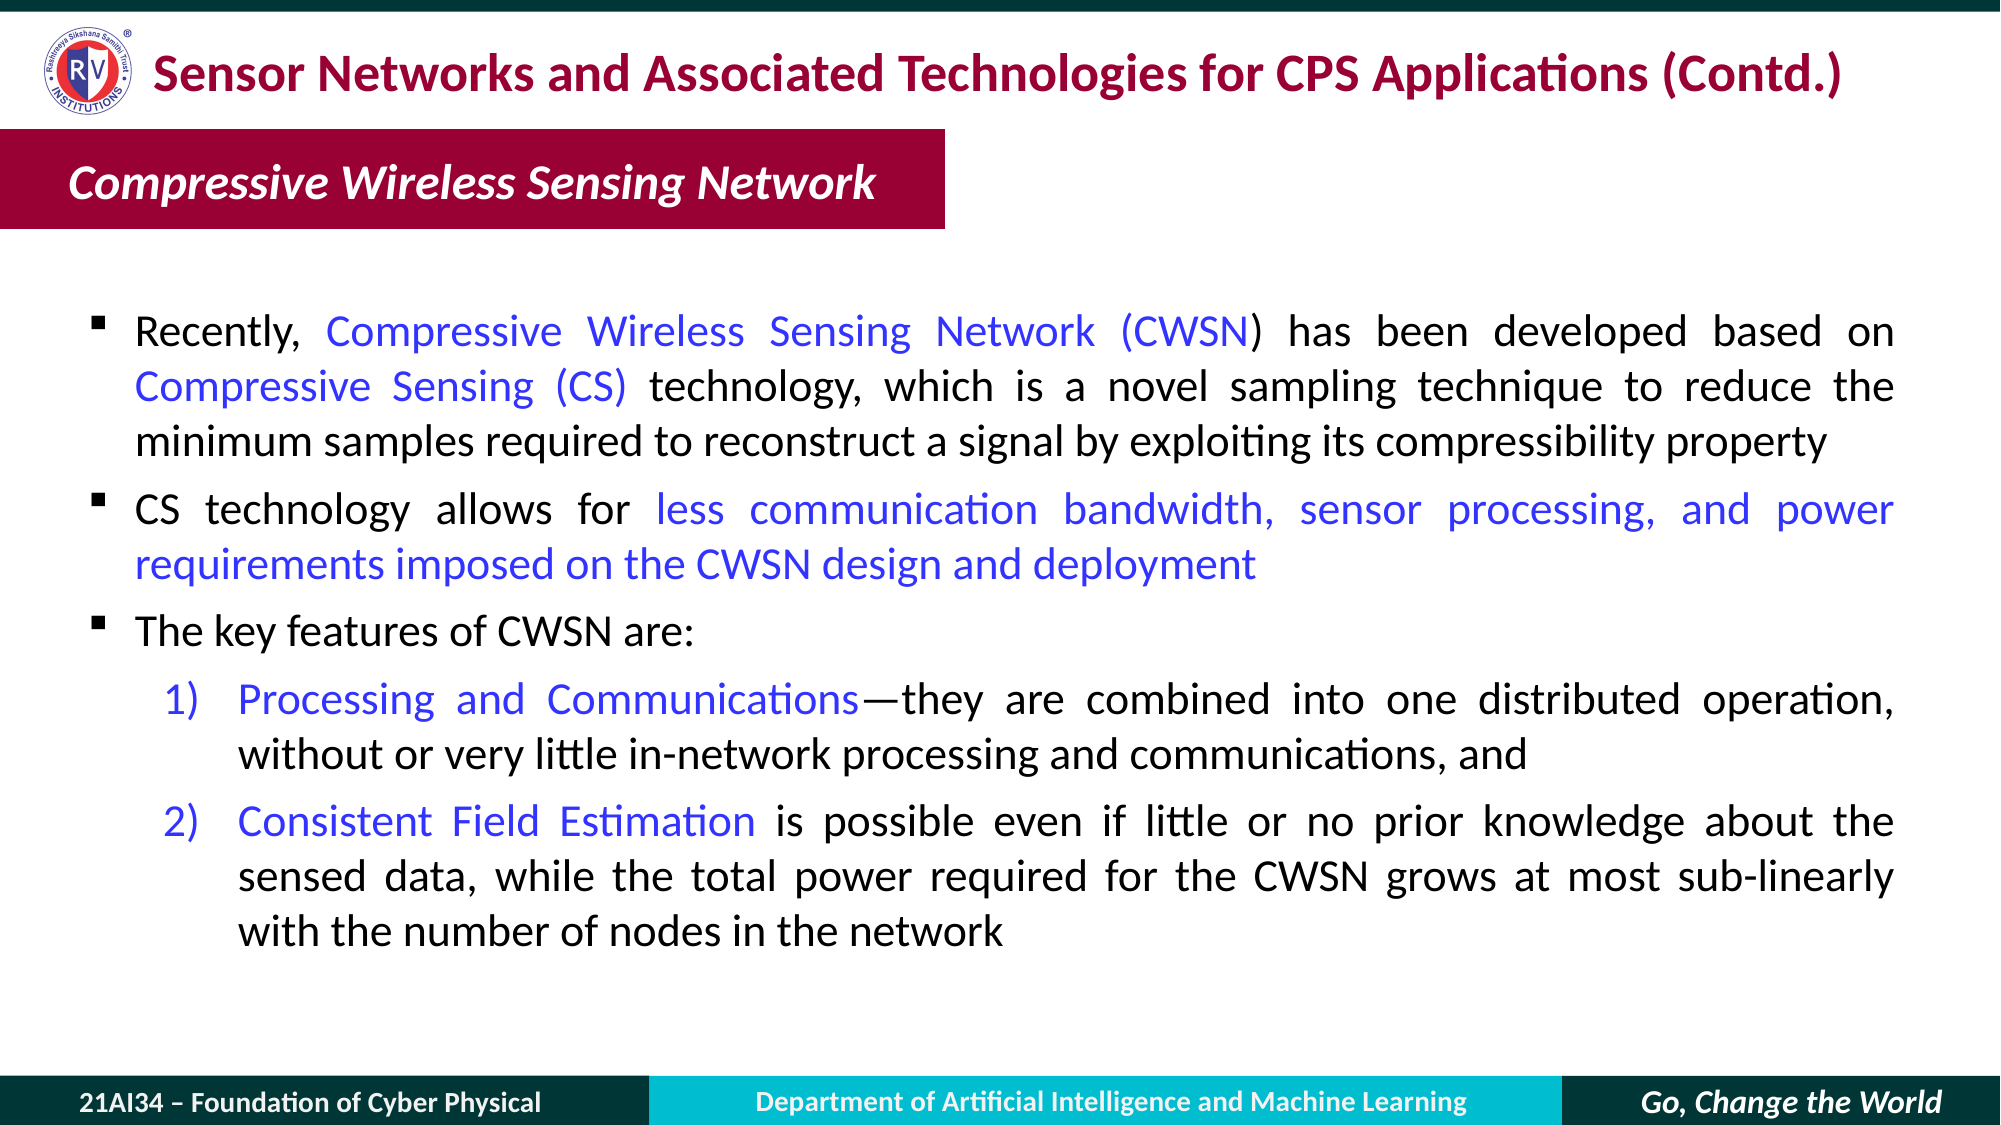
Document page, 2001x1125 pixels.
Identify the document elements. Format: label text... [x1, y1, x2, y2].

text_box Compressive Wireless Sensing Network [0, 128, 946, 230]
title Sensor Networks and Associated Technologies for CPS Applications (Contd.) [137, 24, 1863, 125]
text_box Recently, Compressive Wireless Sensing Network (CWSN) has been developed based on Compressive Sensing (CS) technology, which is a novel sampling technique to reduce the minimum samples required to reconstruct a signal by exploiting its compressibility property CS technology allows for less communication bandwidth, sensor processing, and power requirements imposed on the CWSN design and deployment The key features of CWSN are: Processing and Communications—they are combined into one distributed operation, without or very little in-network processing and communications, and Consistent Field Estimation is possible even if little or no prior knowledge about the sensed data, while the total power required for the CWSN grows at most sub-linearly with the number of nodes in the network [73, 293, 1911, 964]
picture [37, 20, 138, 121]
